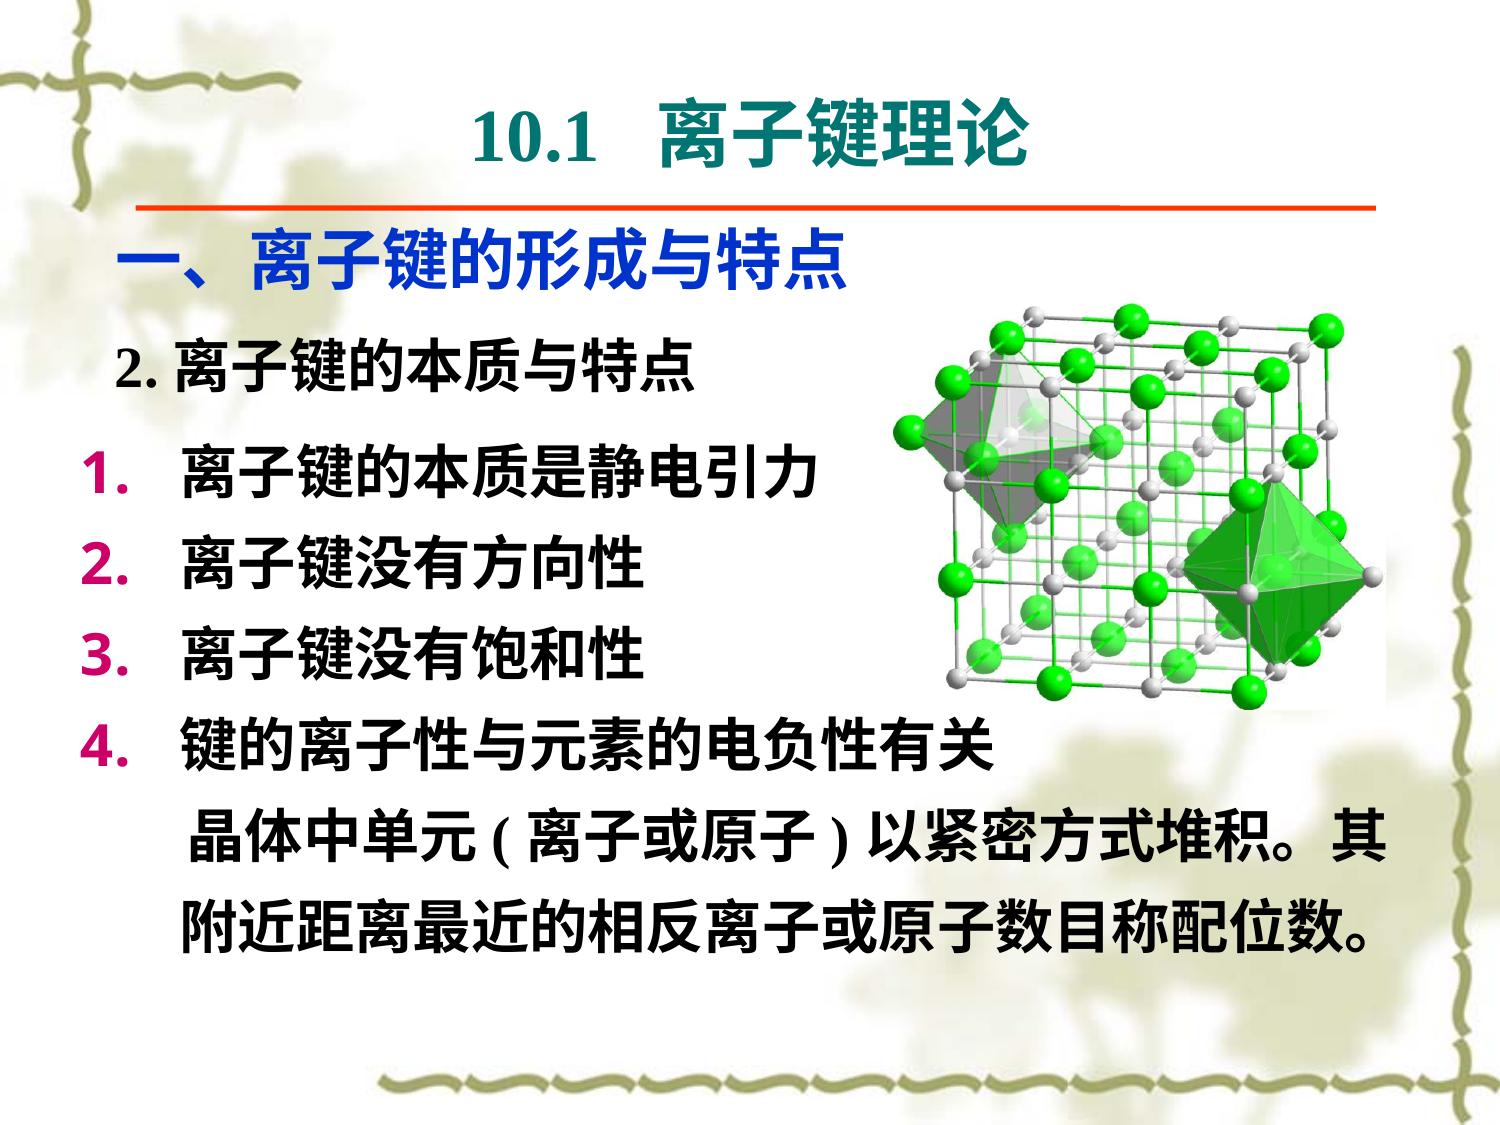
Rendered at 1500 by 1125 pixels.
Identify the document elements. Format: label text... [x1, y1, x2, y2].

title 一、离子键的形成与特点 [100, 207, 1341, 309]
text_box 2.离子键的本质与特点 [100, 314, 890, 415]
list 离子键的本质是静电引力 离子键没有方向性 离子键没有饱和性 键的离子性与元素的电负性有关 晶体中单元(离子或原子)以紧密方式堆积。其附近距离最近的相反离子或原子数目称配位数。 [64, 406, 1448, 989]
text_box 10.1 离子键理论 [253, 79, 1247, 185]
picture [0, 0, 1500, 1125]
